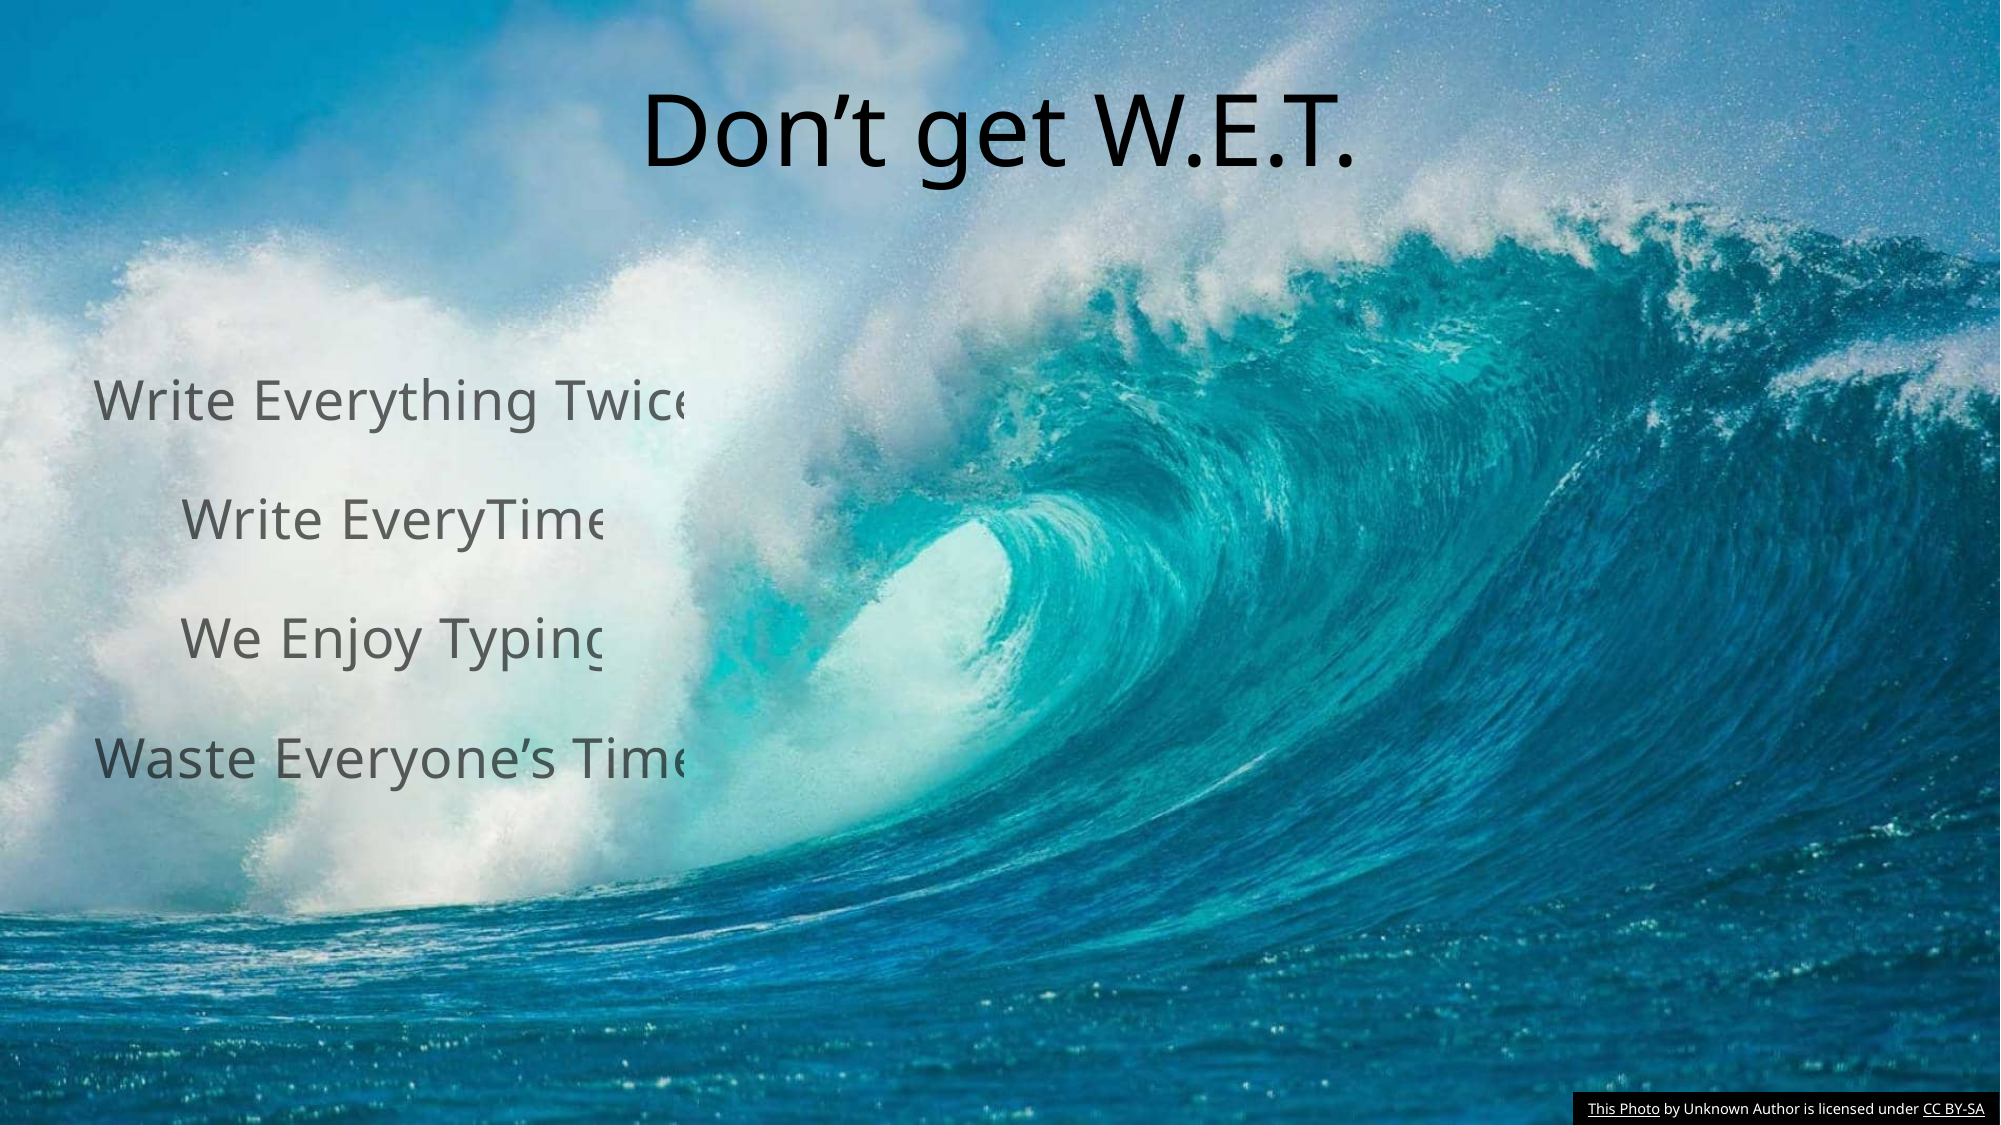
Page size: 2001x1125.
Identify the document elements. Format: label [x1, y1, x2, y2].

list [0, 0, 2000, 1125]
